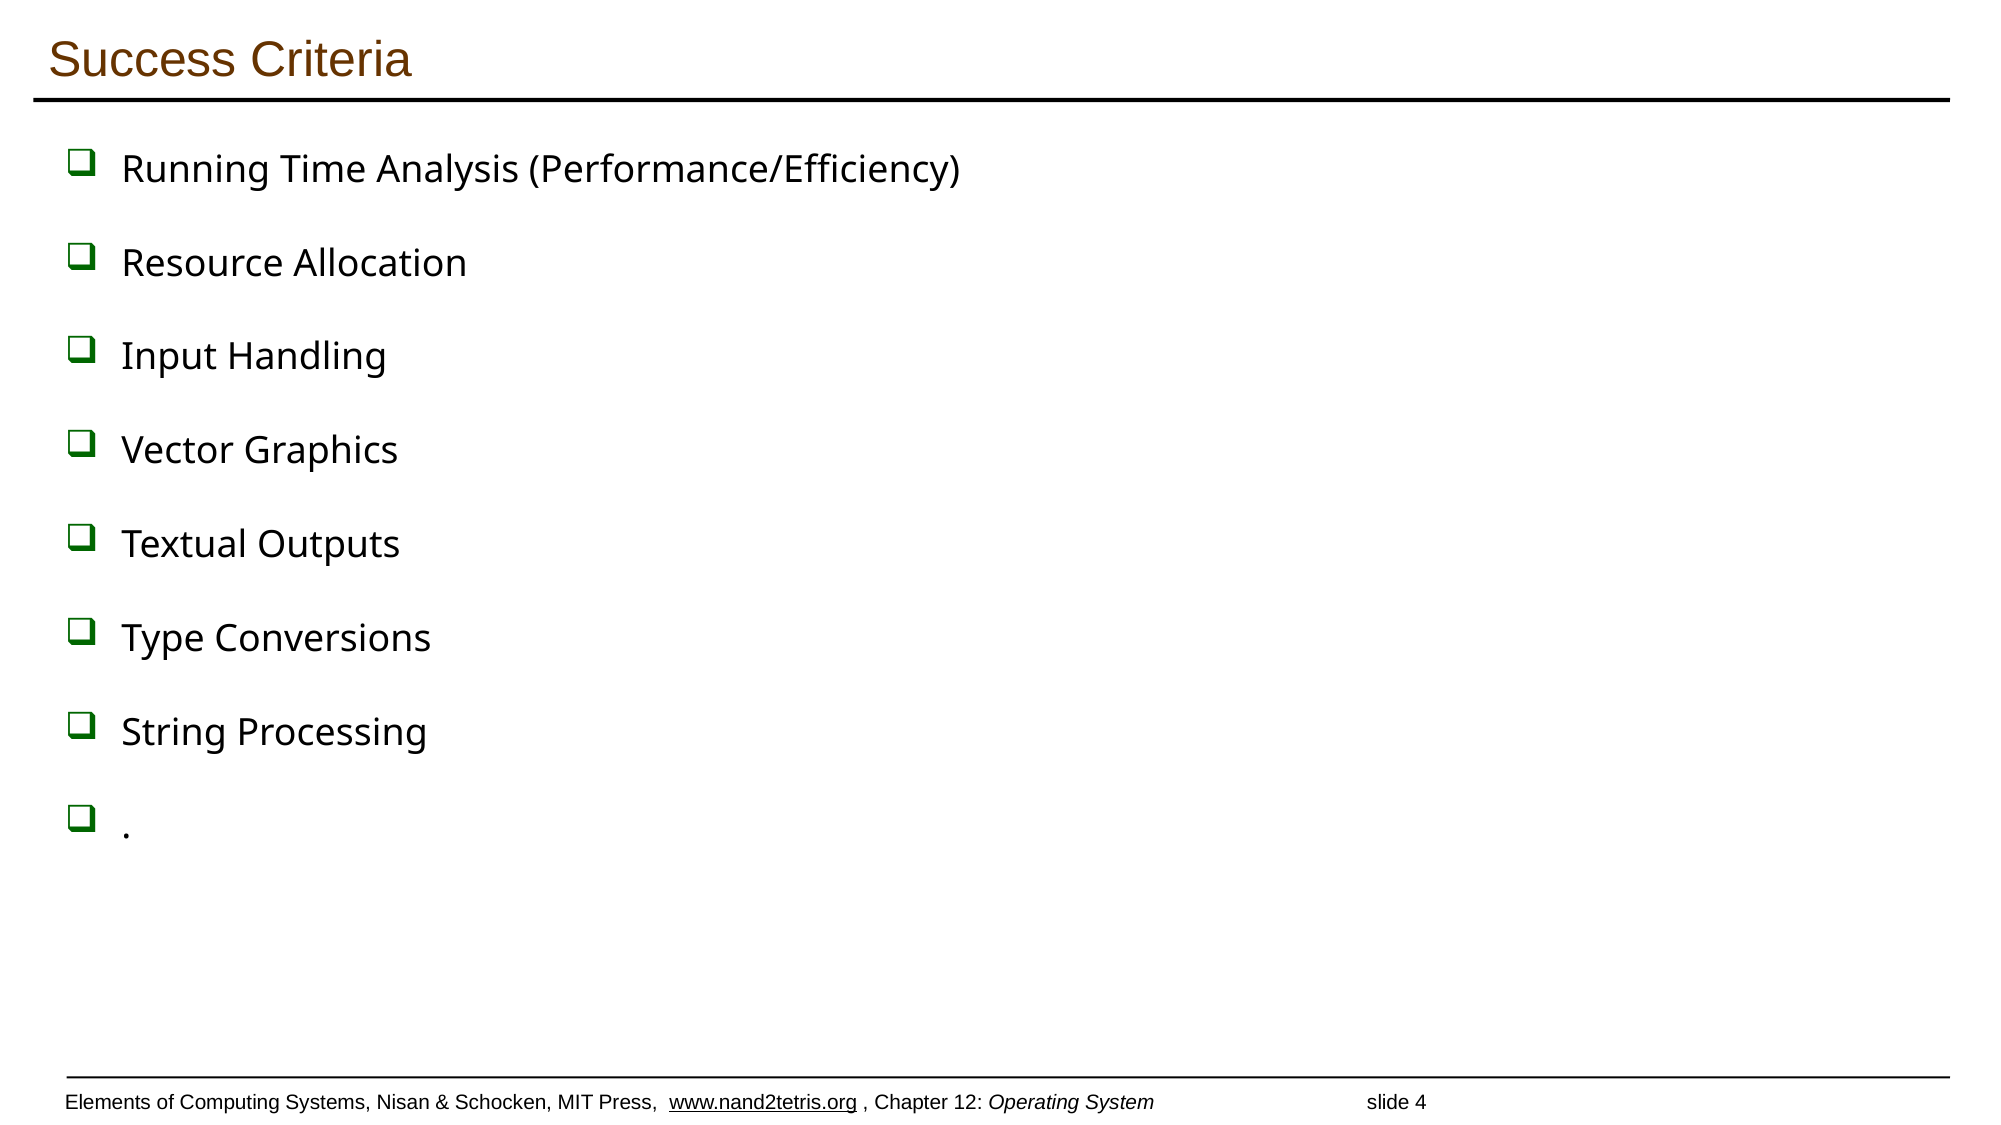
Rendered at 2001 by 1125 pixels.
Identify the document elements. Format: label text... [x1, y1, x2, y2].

title Success Criteria [33, 12, 1950, 100]
list Running Time Analysis (Performance/Efficiency) Resource Allocation Input Handling Vector Graphics Textual Outputs Type Conversions String Processing . [50, 137, 1934, 1050]
